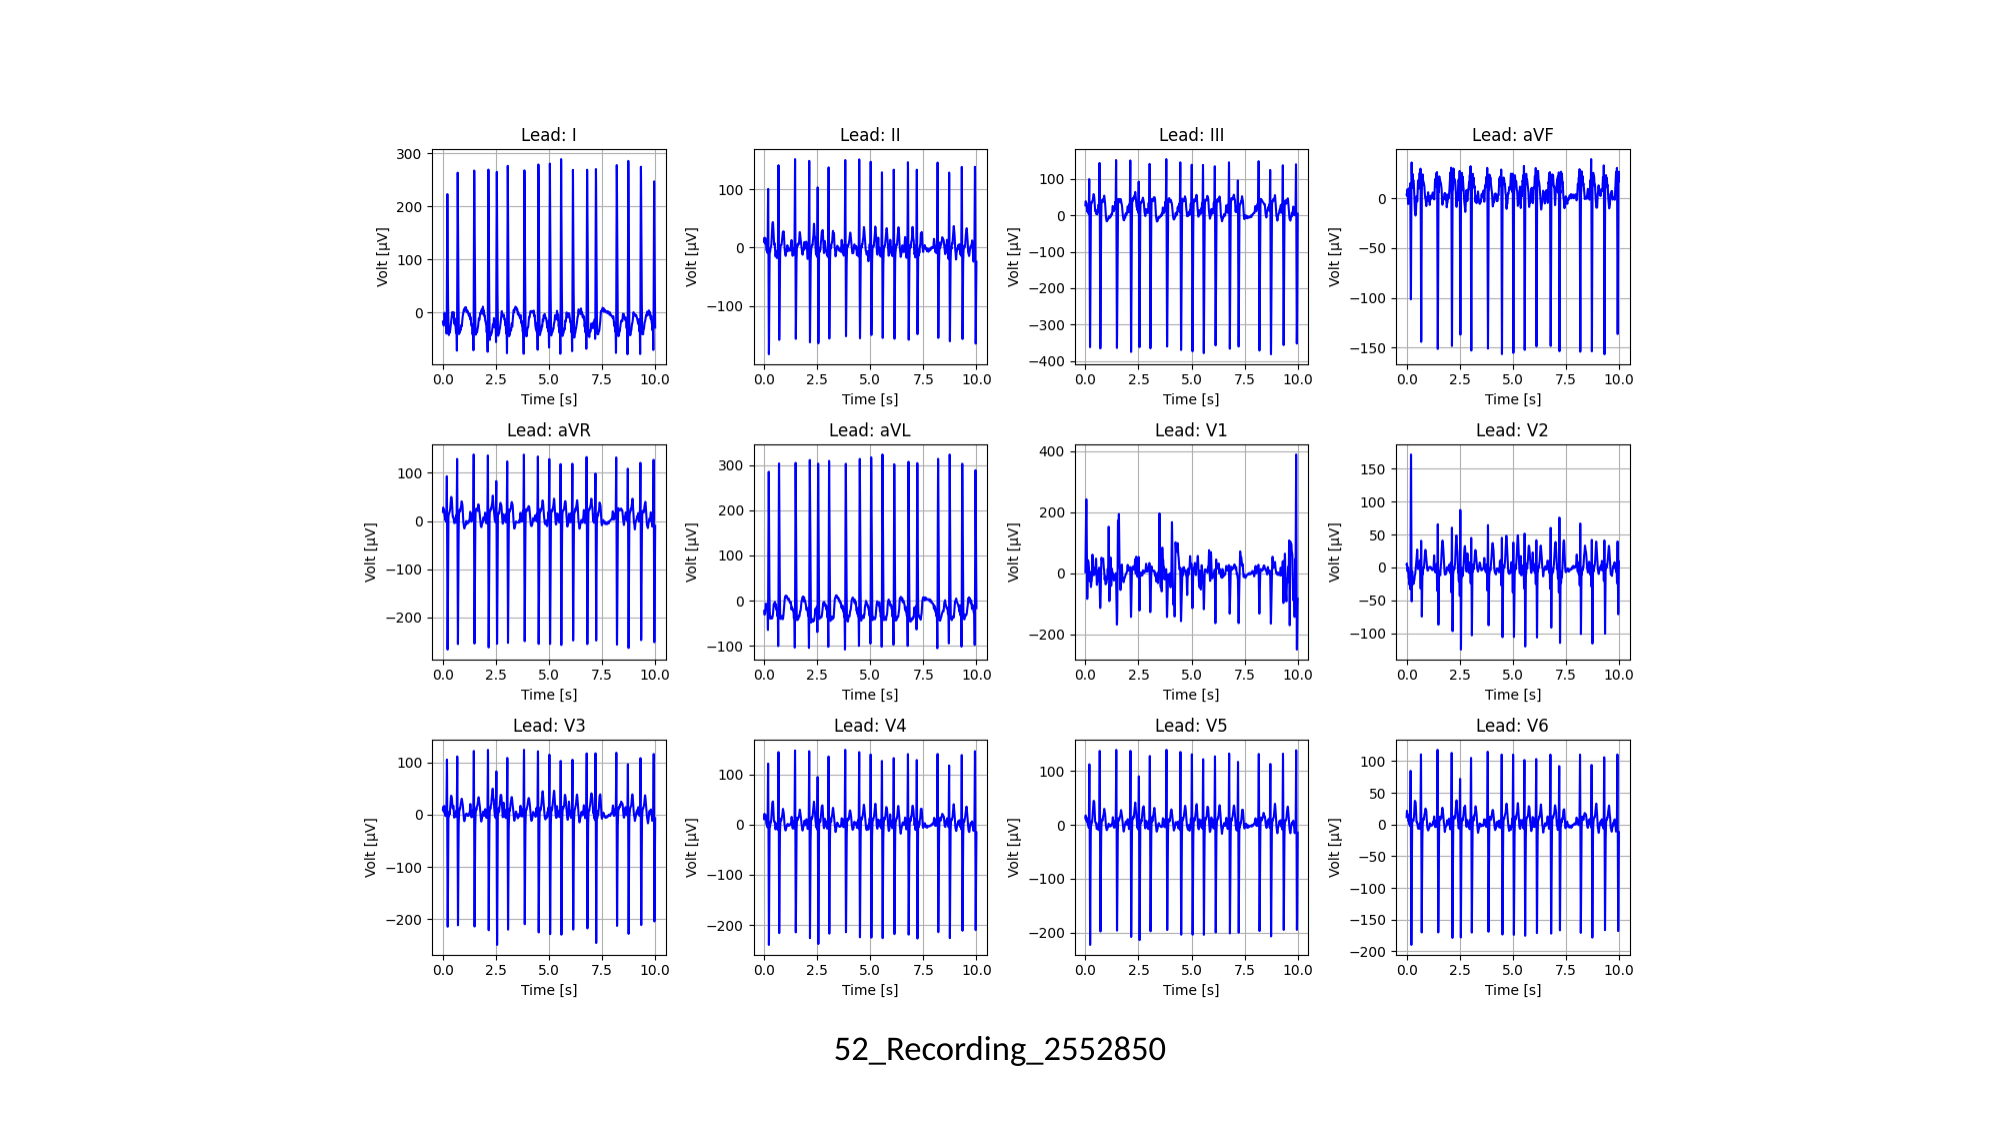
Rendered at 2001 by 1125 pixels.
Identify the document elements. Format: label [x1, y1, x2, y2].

text_box [349, 112, 1650, 1075]
